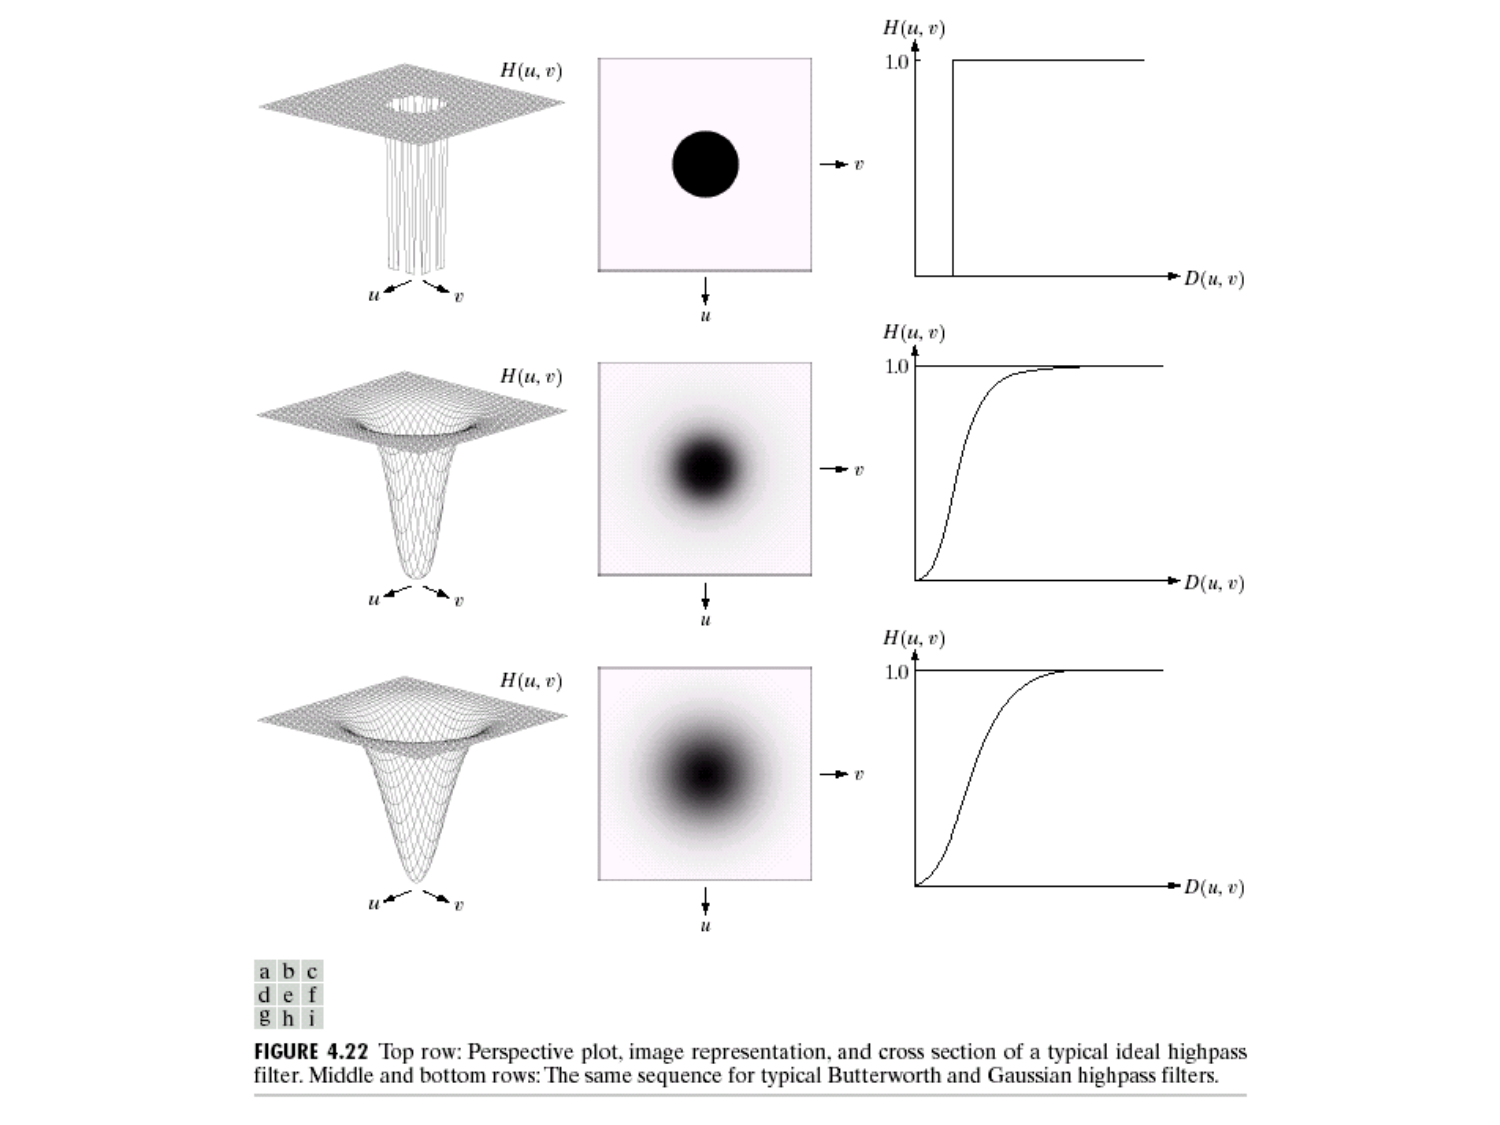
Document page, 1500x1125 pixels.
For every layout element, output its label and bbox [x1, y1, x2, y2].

picture [244, 14, 1256, 1106]
